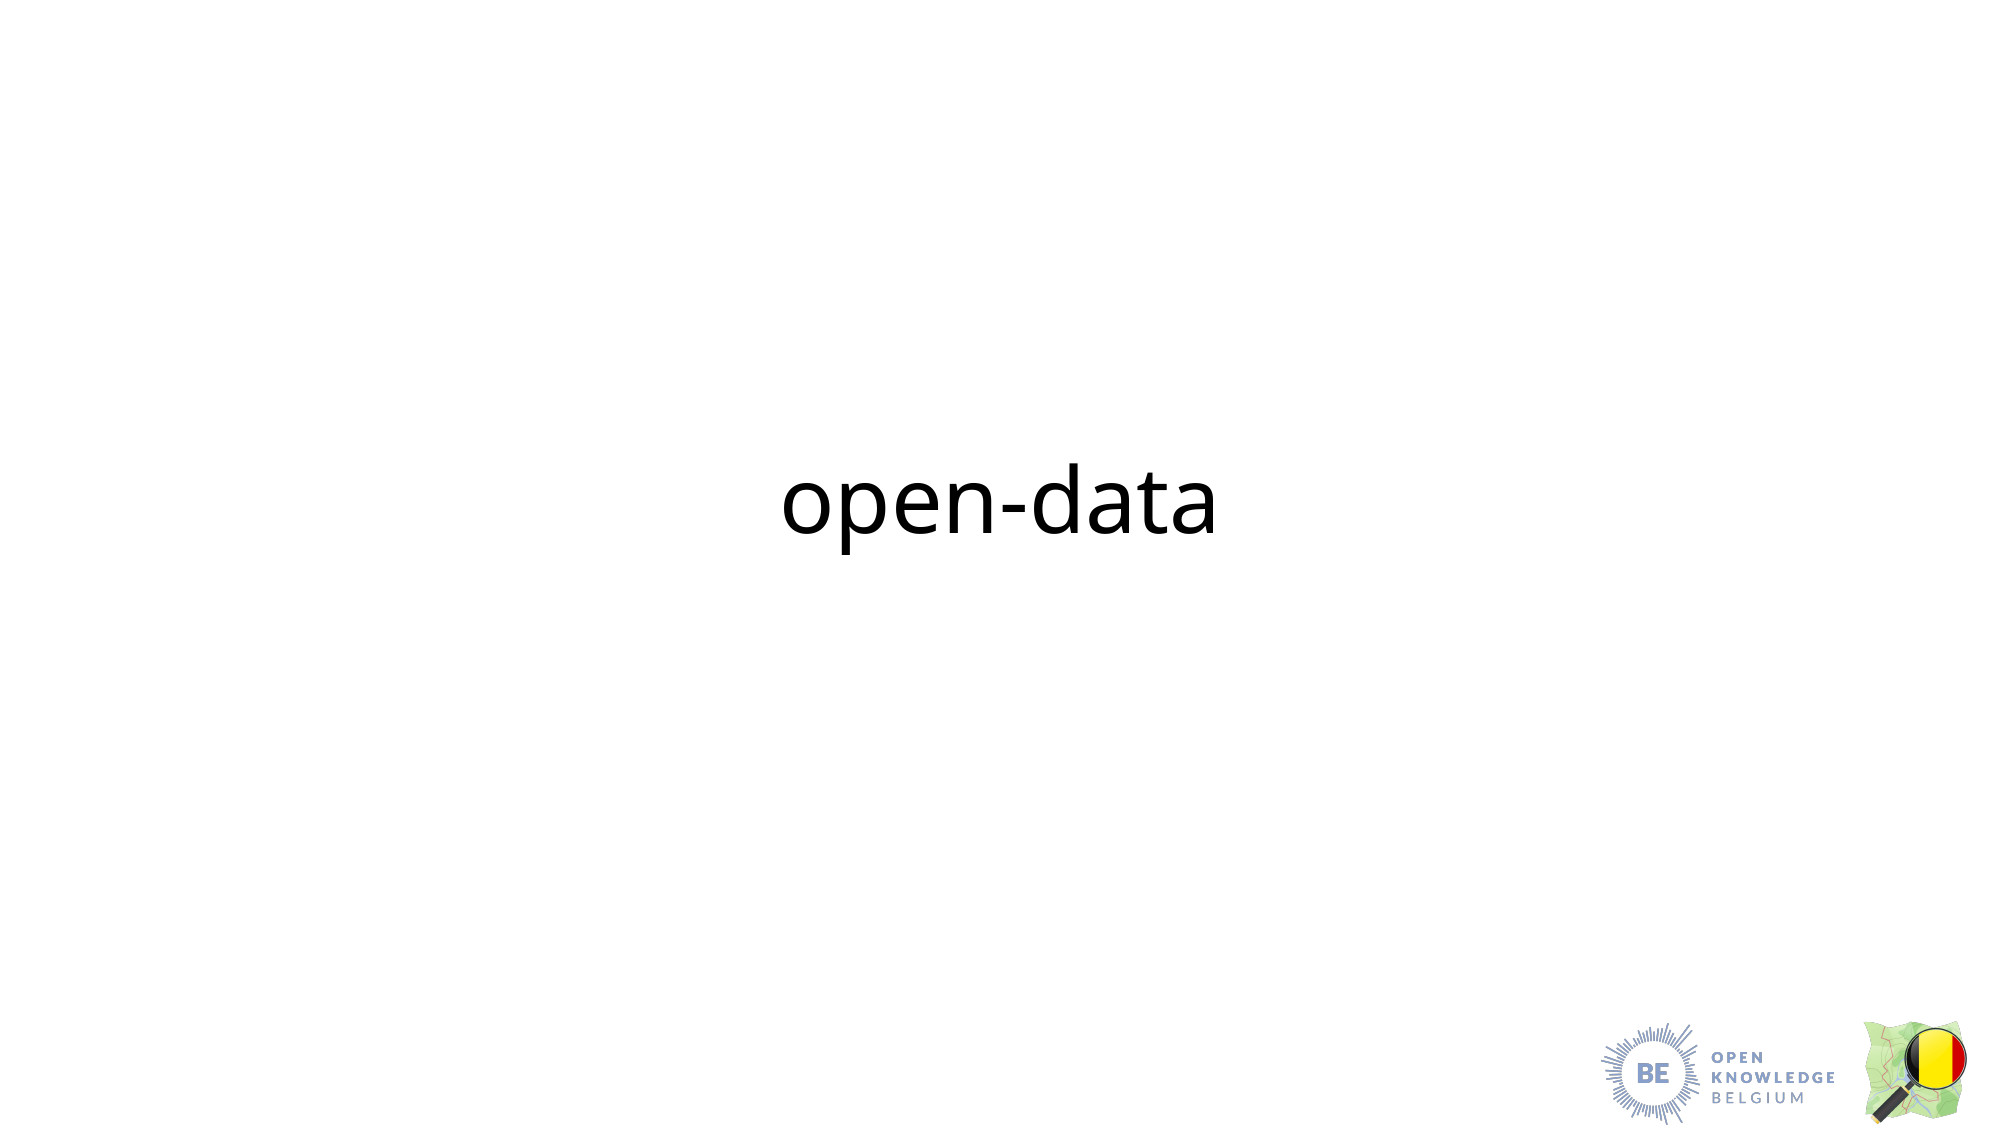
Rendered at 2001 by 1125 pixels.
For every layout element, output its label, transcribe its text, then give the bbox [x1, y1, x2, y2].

title open-data [137, 155, 1863, 963]
picture [1601, 1022, 1834, 1125]
picture [1862, 1021, 1969, 1125]
